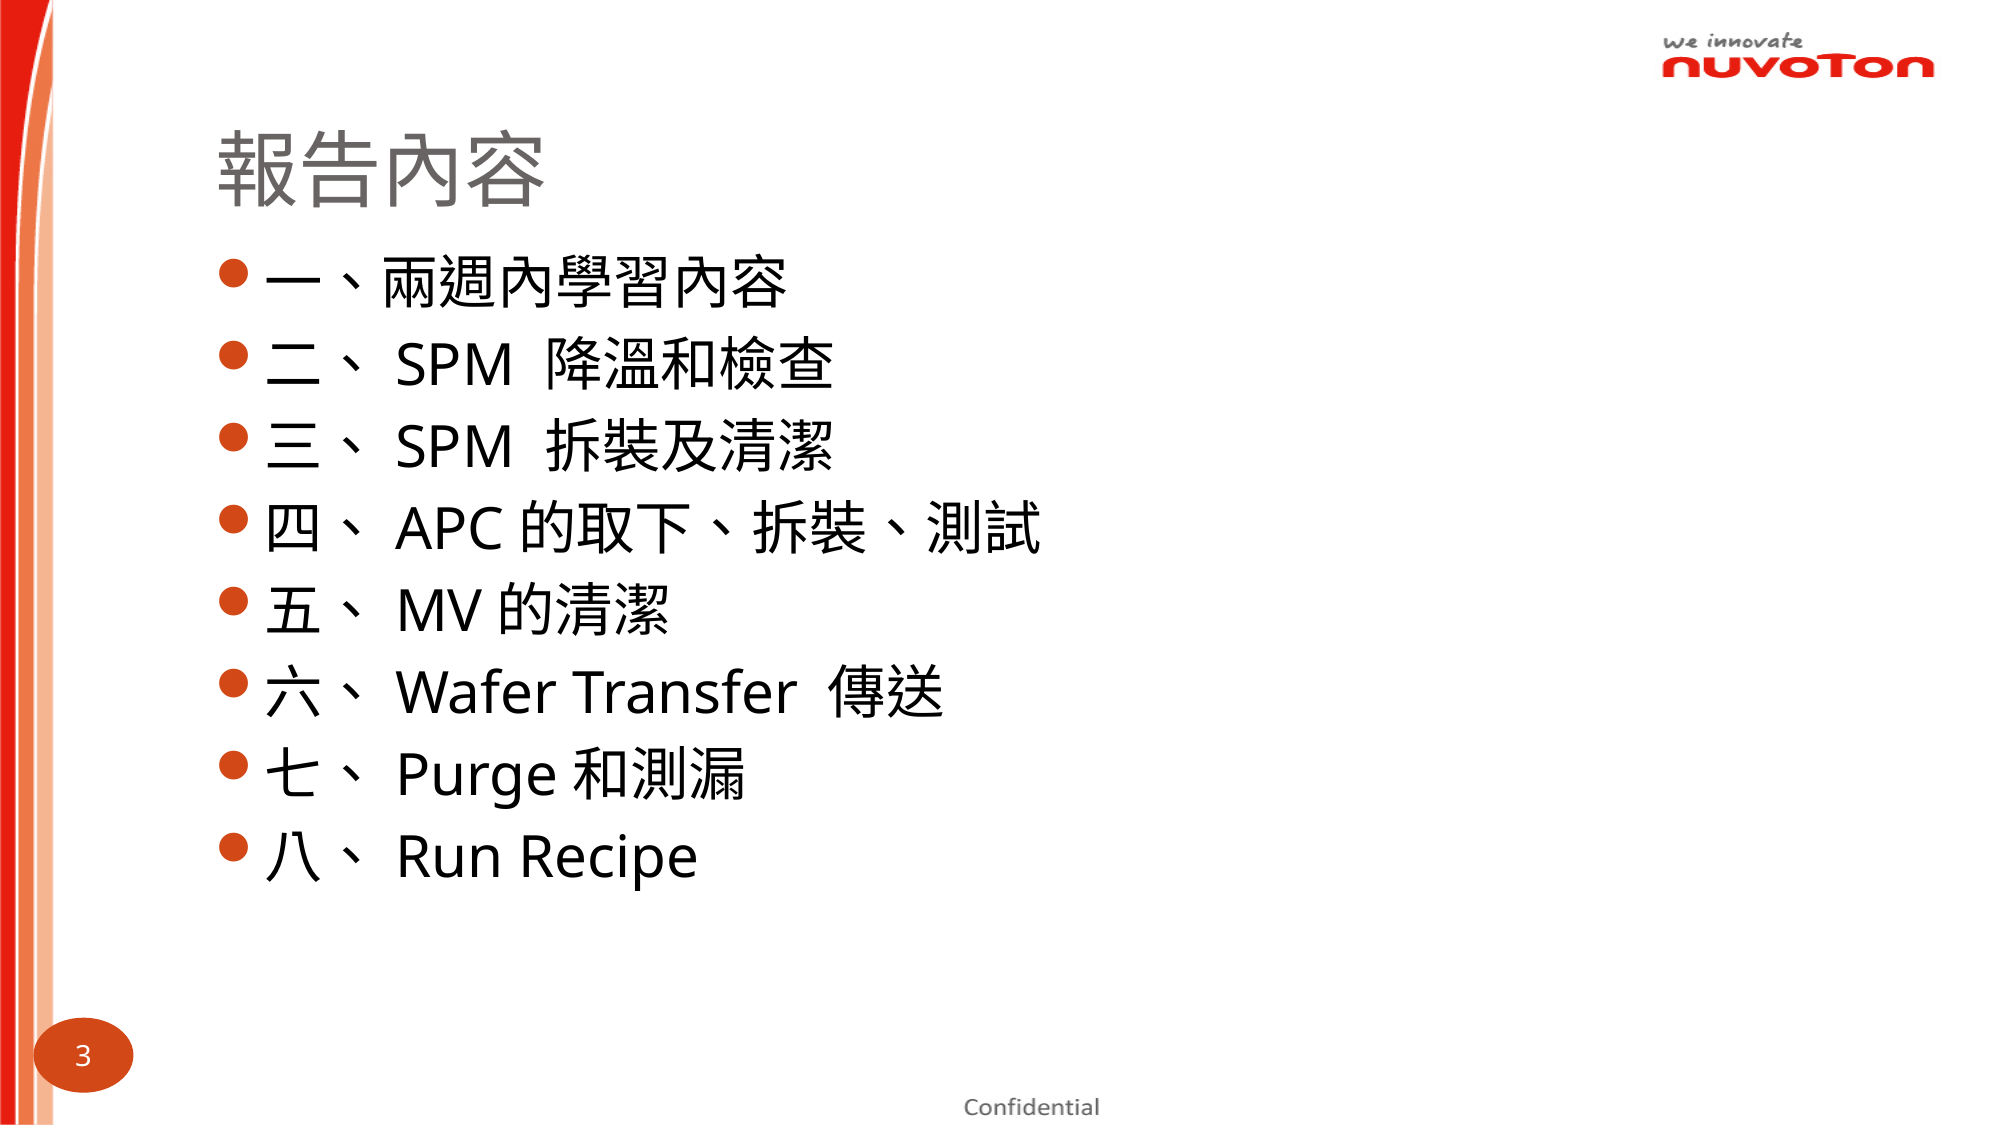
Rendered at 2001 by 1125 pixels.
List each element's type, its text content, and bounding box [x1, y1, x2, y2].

text_box 3 [33, 1017, 134, 1093]
title 報告內容 [200, 45, 1900, 233]
picture [0, 0, 2000, 1125]
list 一、兩週內學習內容 二、SPM 降溫和檢查 三、SPM 拆裝及清潔 四、APC的取下、拆裝、測試 五、MV的清潔 六、Wafer Transfer 傳送 七、Purge和測漏 八、Run Recipe [200, 237, 1900, 988]
